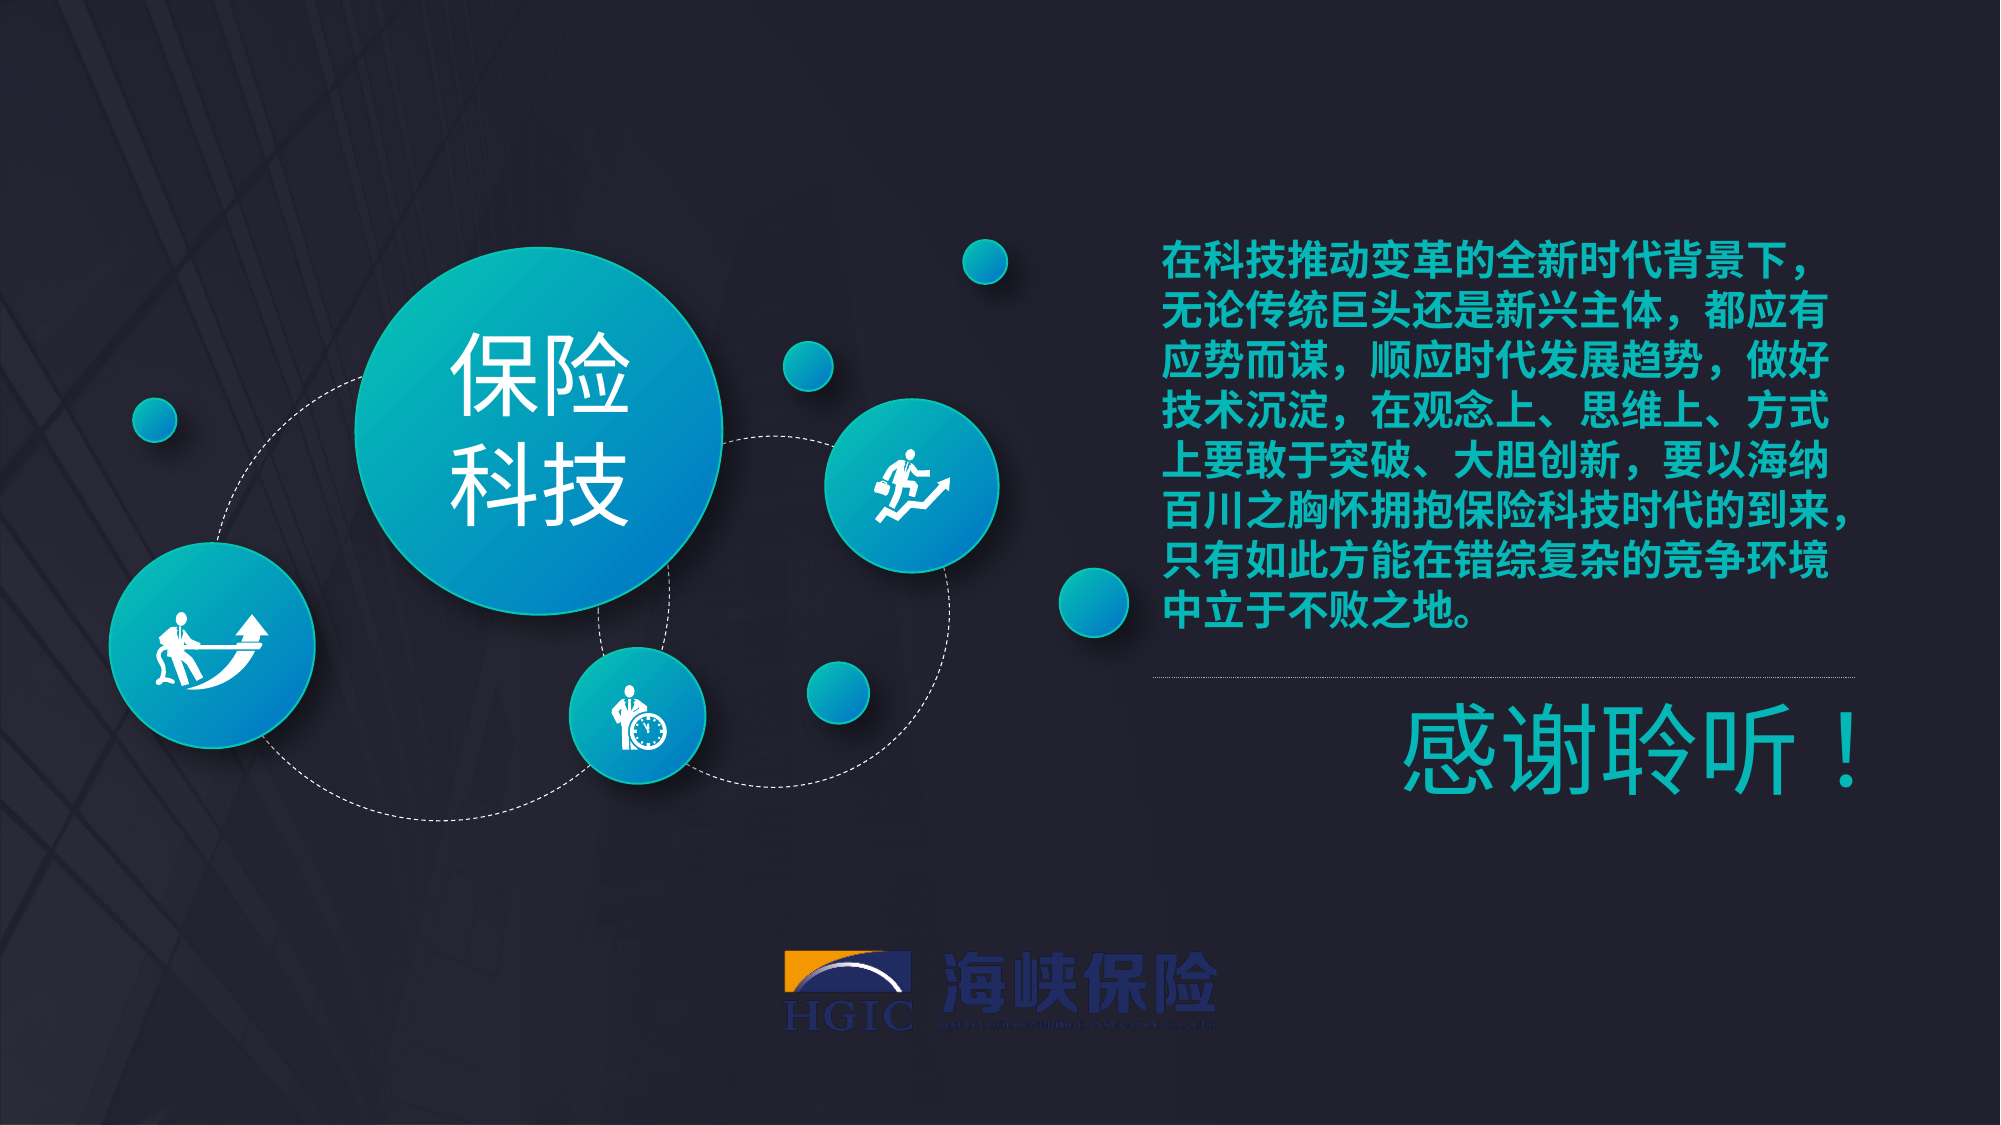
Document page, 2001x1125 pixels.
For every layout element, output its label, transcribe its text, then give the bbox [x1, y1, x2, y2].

text_box 感谢聆听 ！ [1360, 687, 1861, 808]
text_box 在科技推动变革的全新时代背景下，无论传统巨头还是新兴主体，都应有应势而谋，顺应时代发展趋势，做好技术沉淀，在观念上、思维上、方式上要敢于突破、大胆创新，要以海纳百川之胸怀拥抱保险科技时代的到来，只有如此方能在错综复杂的竞争环境中立于不败之地。 [1147, 226, 1855, 642]
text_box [109, 240, 1129, 821]
picture [0, 0, 2000, 1125]
